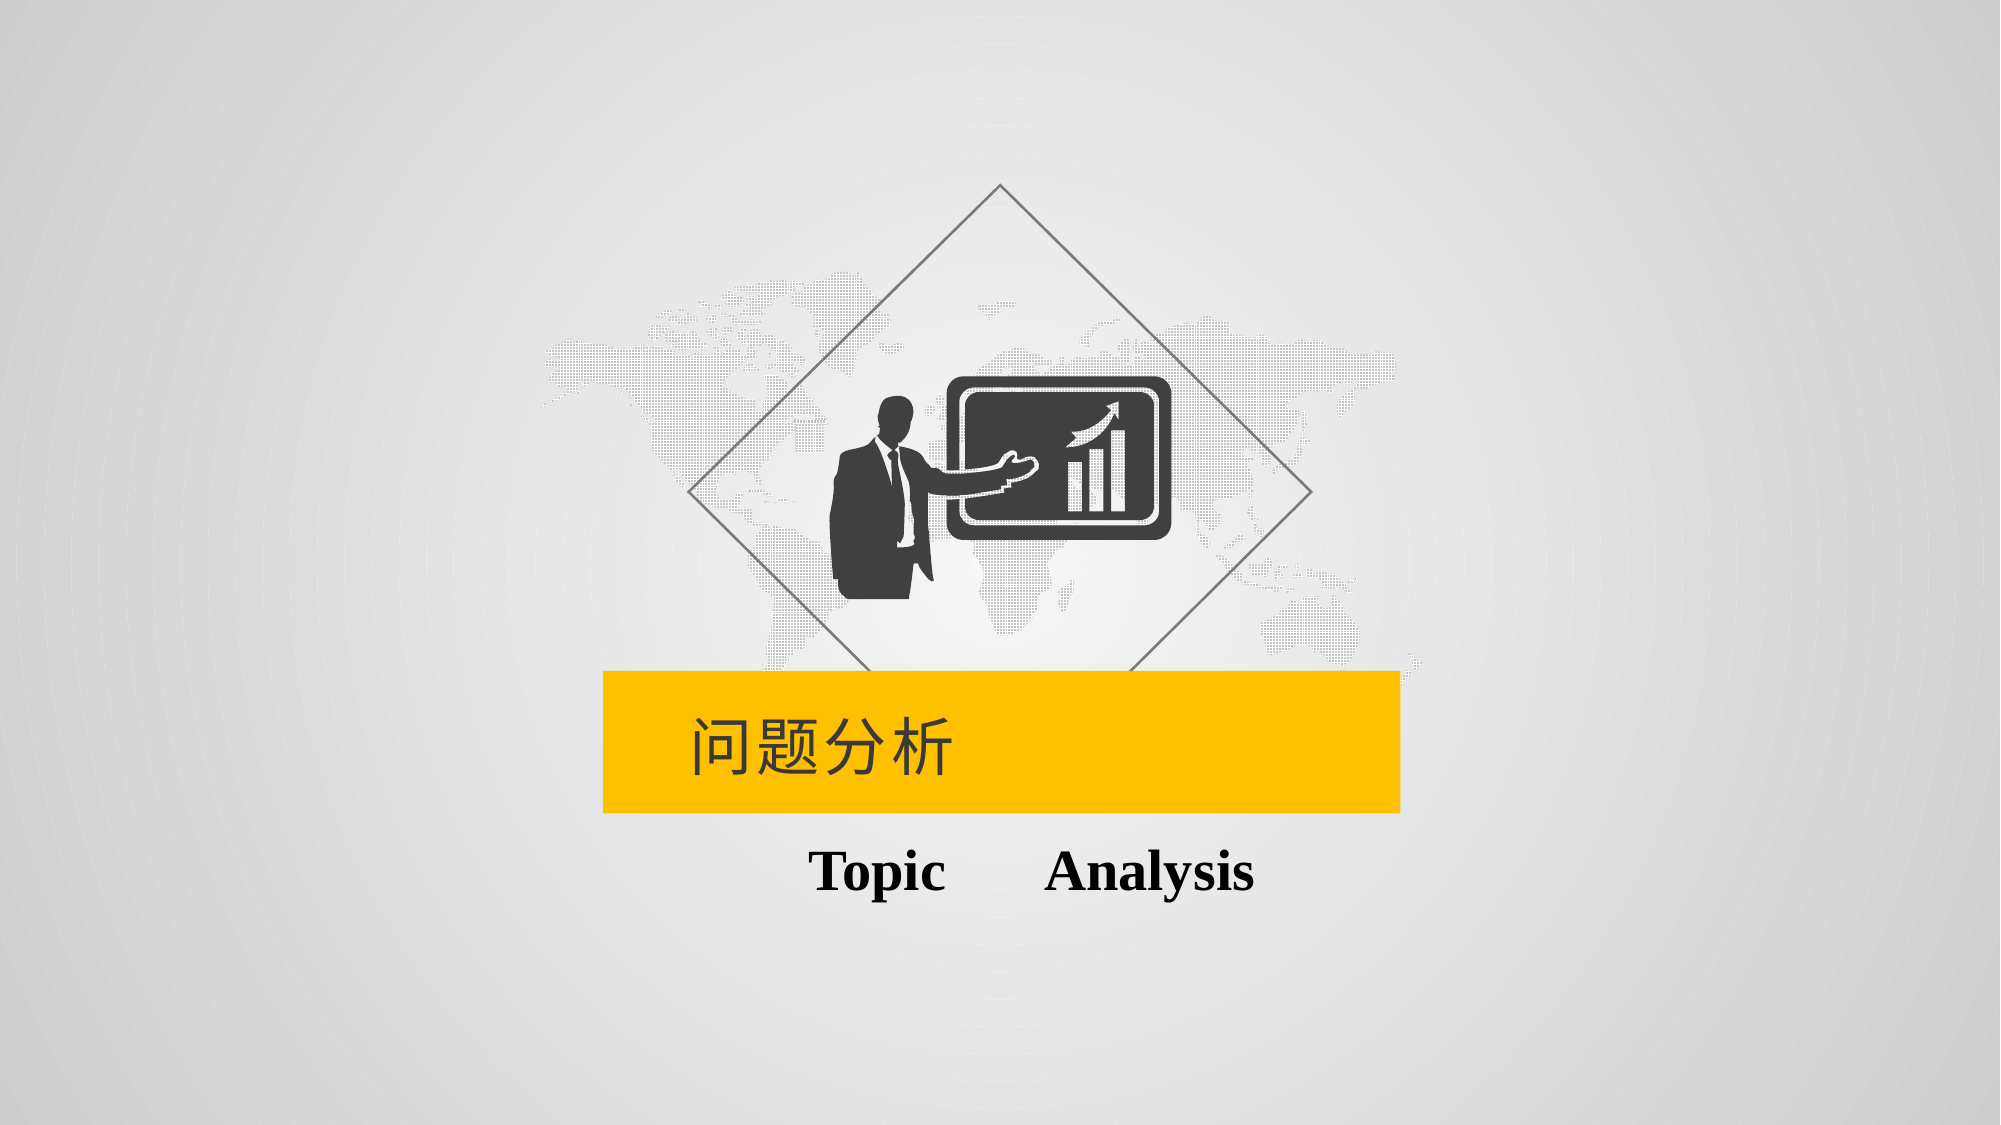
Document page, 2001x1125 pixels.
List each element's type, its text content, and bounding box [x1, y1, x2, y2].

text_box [540, 271, 1423, 699]
text_box Topic Analysis [593, 824, 1471, 910]
text_box [913, 185, 1088, 271]
text_box [602, 699, 1401, 814]
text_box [828, 376, 1172, 600]
text_box 问题分析 [673, 699, 1328, 792]
